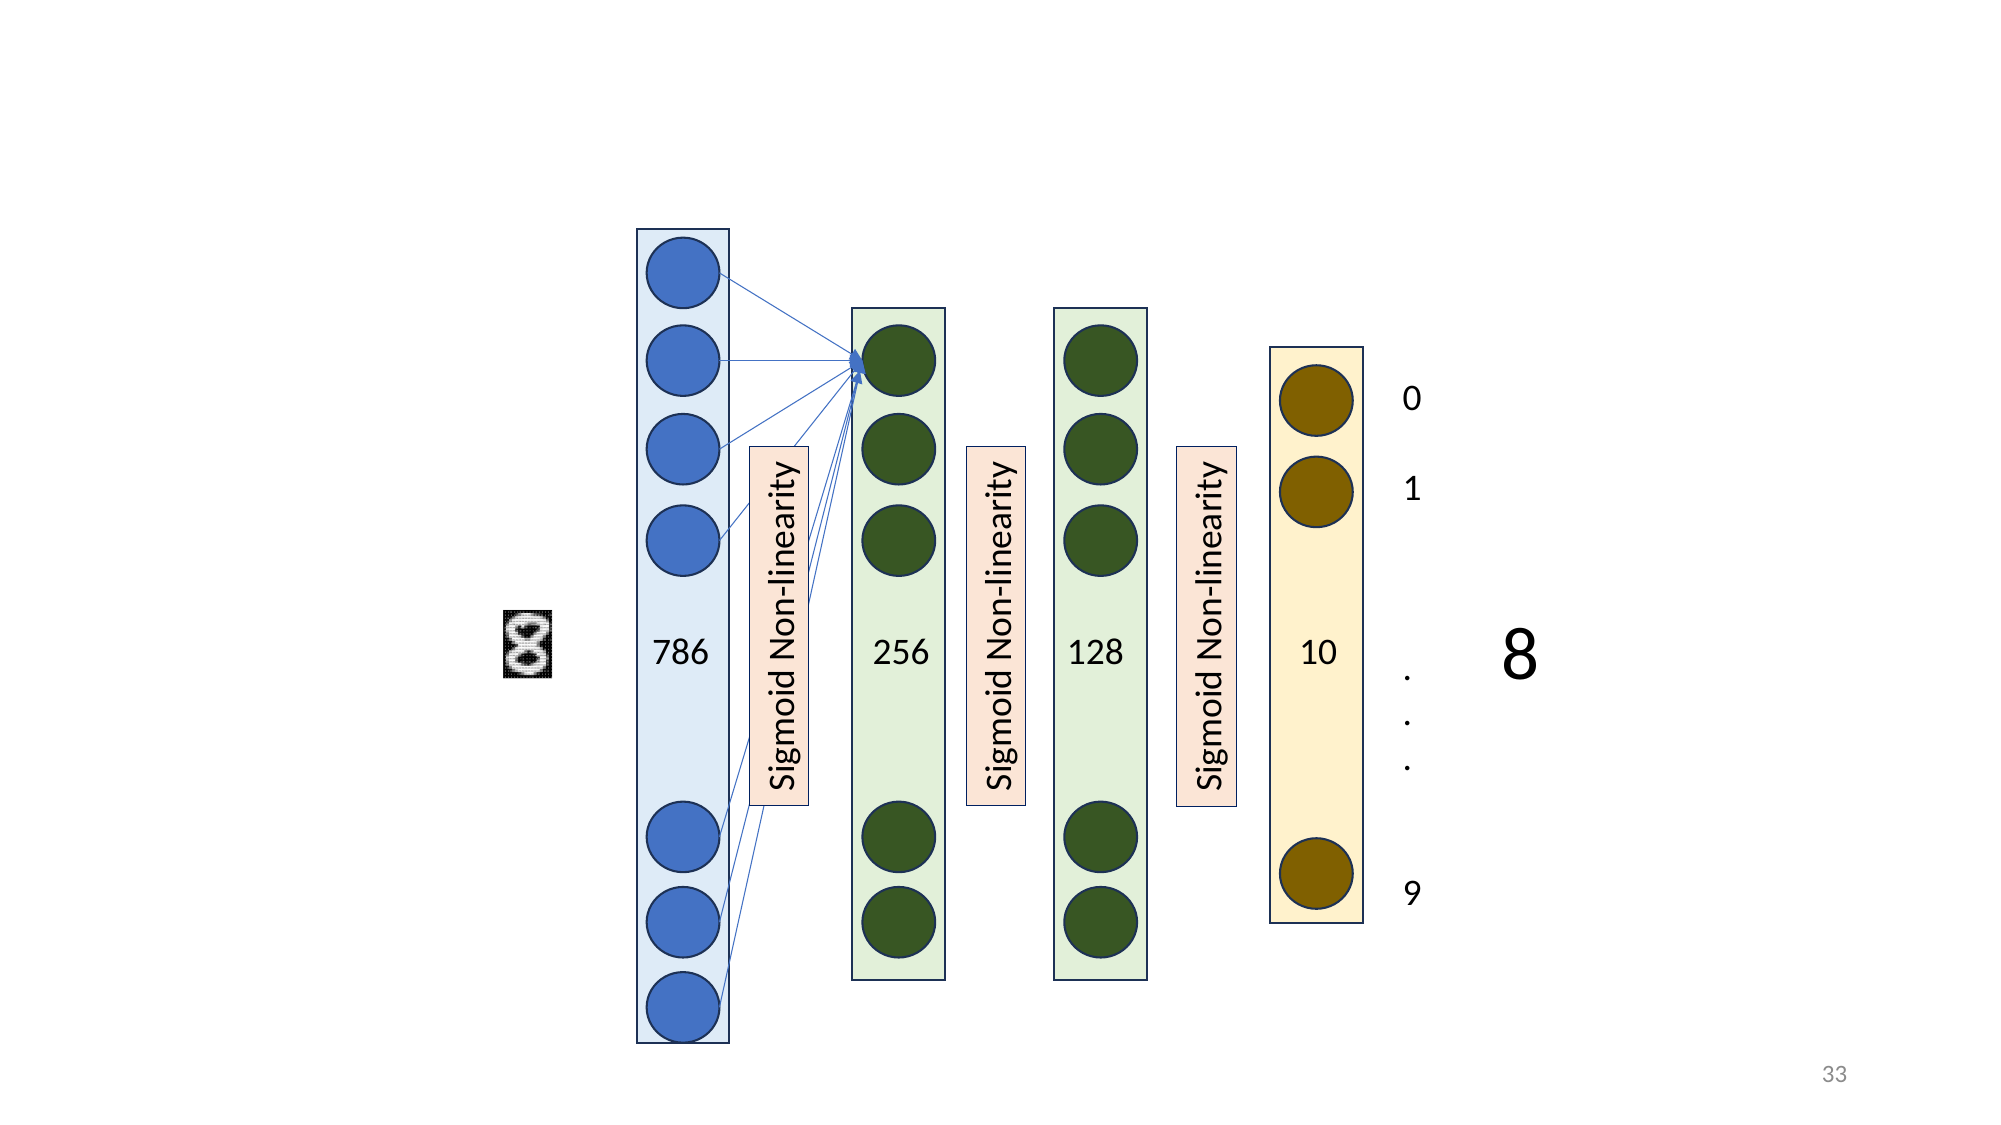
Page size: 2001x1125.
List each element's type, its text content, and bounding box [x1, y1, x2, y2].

text_box [636, 228, 730, 1044]
text_box Sigmoid Non-linearity [966, 446, 1026, 806]
text_box 256 [863, 619, 945, 680]
text_box [645, 236, 721, 310]
text_box [863, 307, 946, 981]
text_box 128 [1052, 619, 1139, 680]
text_box [1278, 364, 1354, 437]
text_box [1278, 837, 1354, 910]
text_box [1063, 800, 1139, 874]
text_box [645, 412, 719, 486]
text_box 8 [1486, 597, 1554, 703]
text_box [645, 885, 719, 959]
text_box 0 1 . . . 9 [1388, 365, 1437, 920]
text_box [645, 324, 719, 397]
text_box [645, 504, 719, 577]
text_box [863, 800, 937, 874]
text_box [1269, 346, 1364, 924]
text_box [645, 800, 719, 874]
text_box [645, 971, 721, 1044]
text_box [1053, 307, 1148, 981]
text_box [1278, 455, 1354, 529]
text_box [863, 504, 937, 577]
text_box [1063, 885, 1139, 959]
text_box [719, 272, 863, 360]
slide_number 33 [1412, 1042, 1863, 1103]
text_box 786 [637, 619, 719, 680]
text_box [1063, 412, 1139, 486]
text_box [1063, 324, 1139, 397]
text_box Sigmoid Non-linearity [1176, 446, 1237, 807]
text_box [863, 412, 937, 486]
text_box [863, 324, 937, 397]
picture [502, 609, 553, 679]
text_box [719, 360, 863, 1008]
text_box [1063, 504, 1139, 577]
text_box [863, 885, 937, 959]
text_box 10 [1284, 619, 1353, 680]
